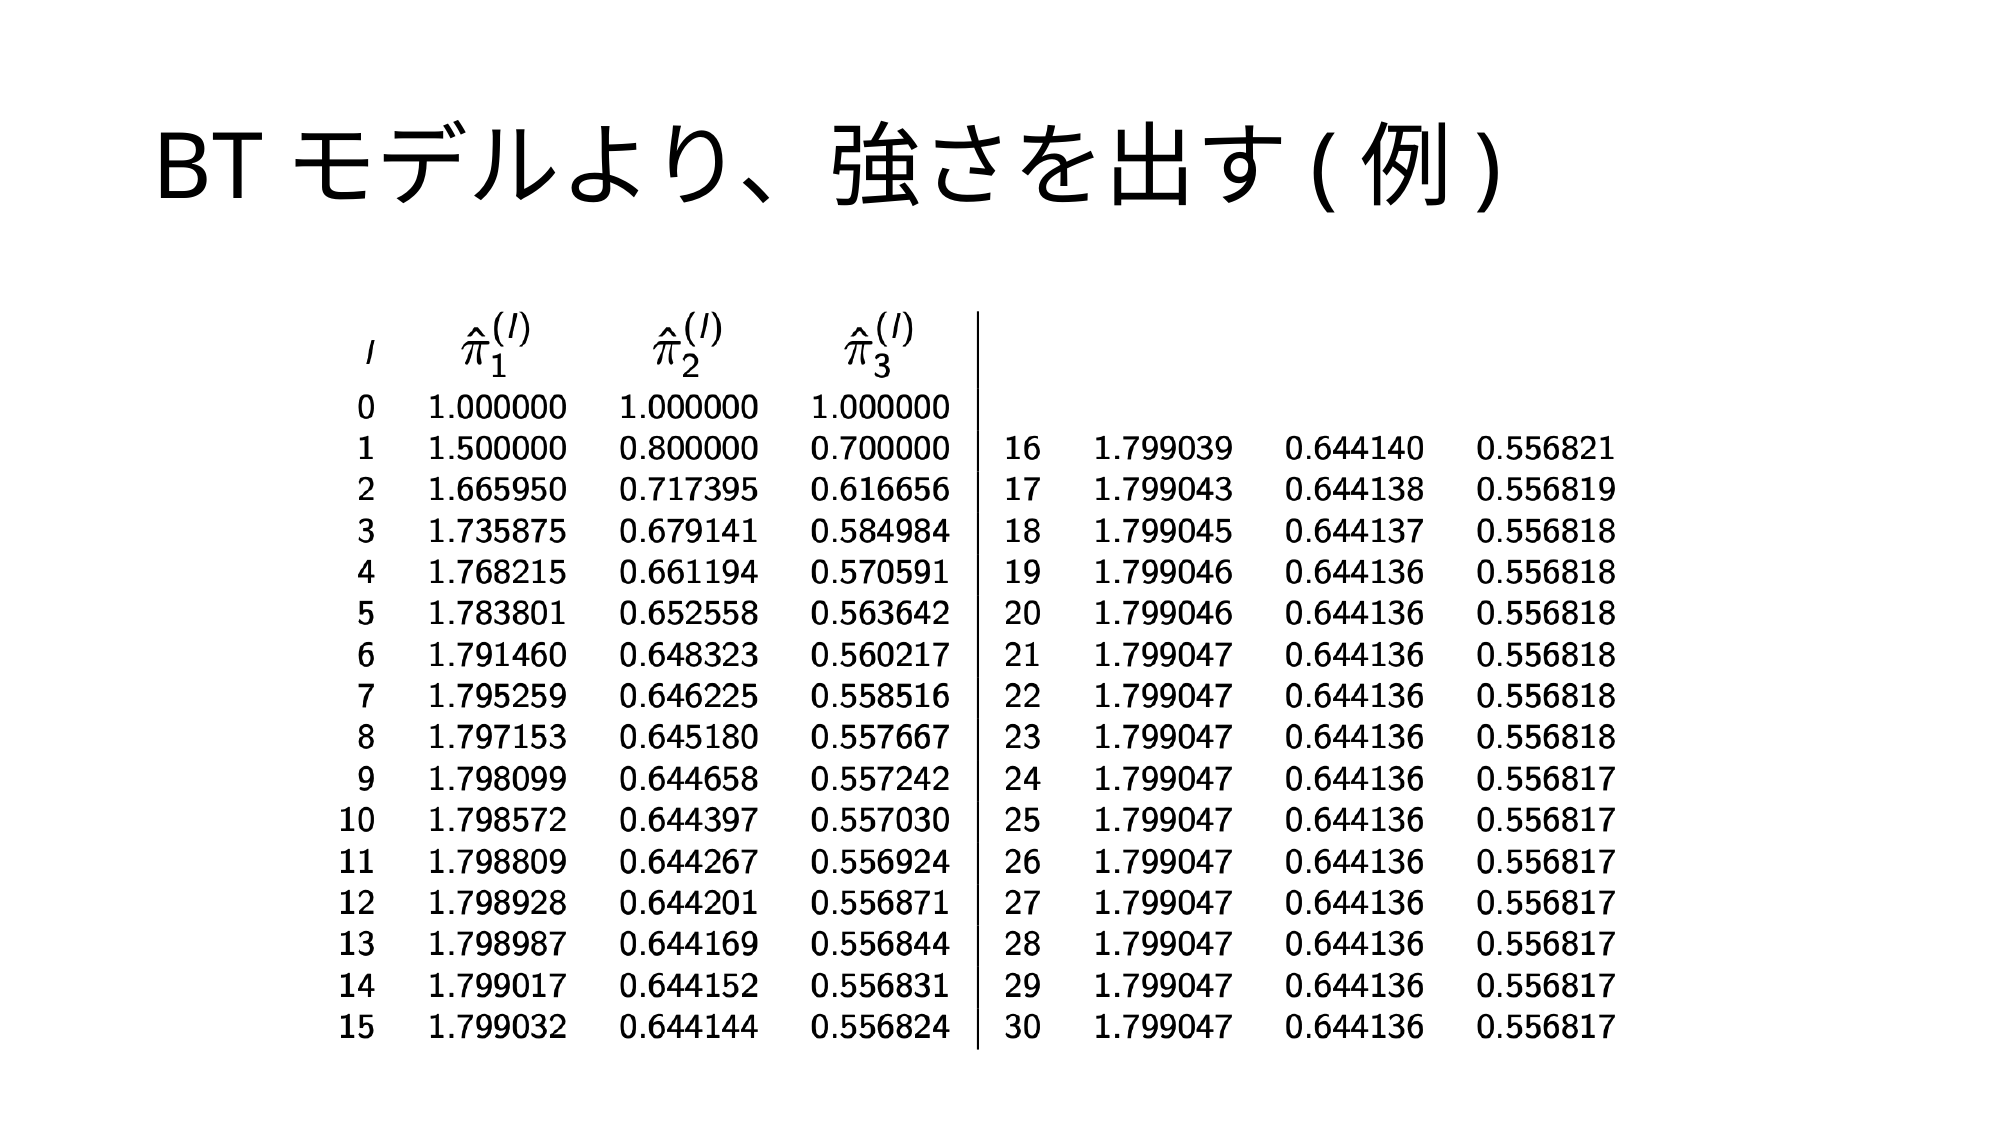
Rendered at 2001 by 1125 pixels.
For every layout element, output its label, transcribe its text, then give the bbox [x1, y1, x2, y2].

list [341, 258, 1659, 1075]
title BTモデルより、強さを出す(例) [137, 59, 1863, 278]
